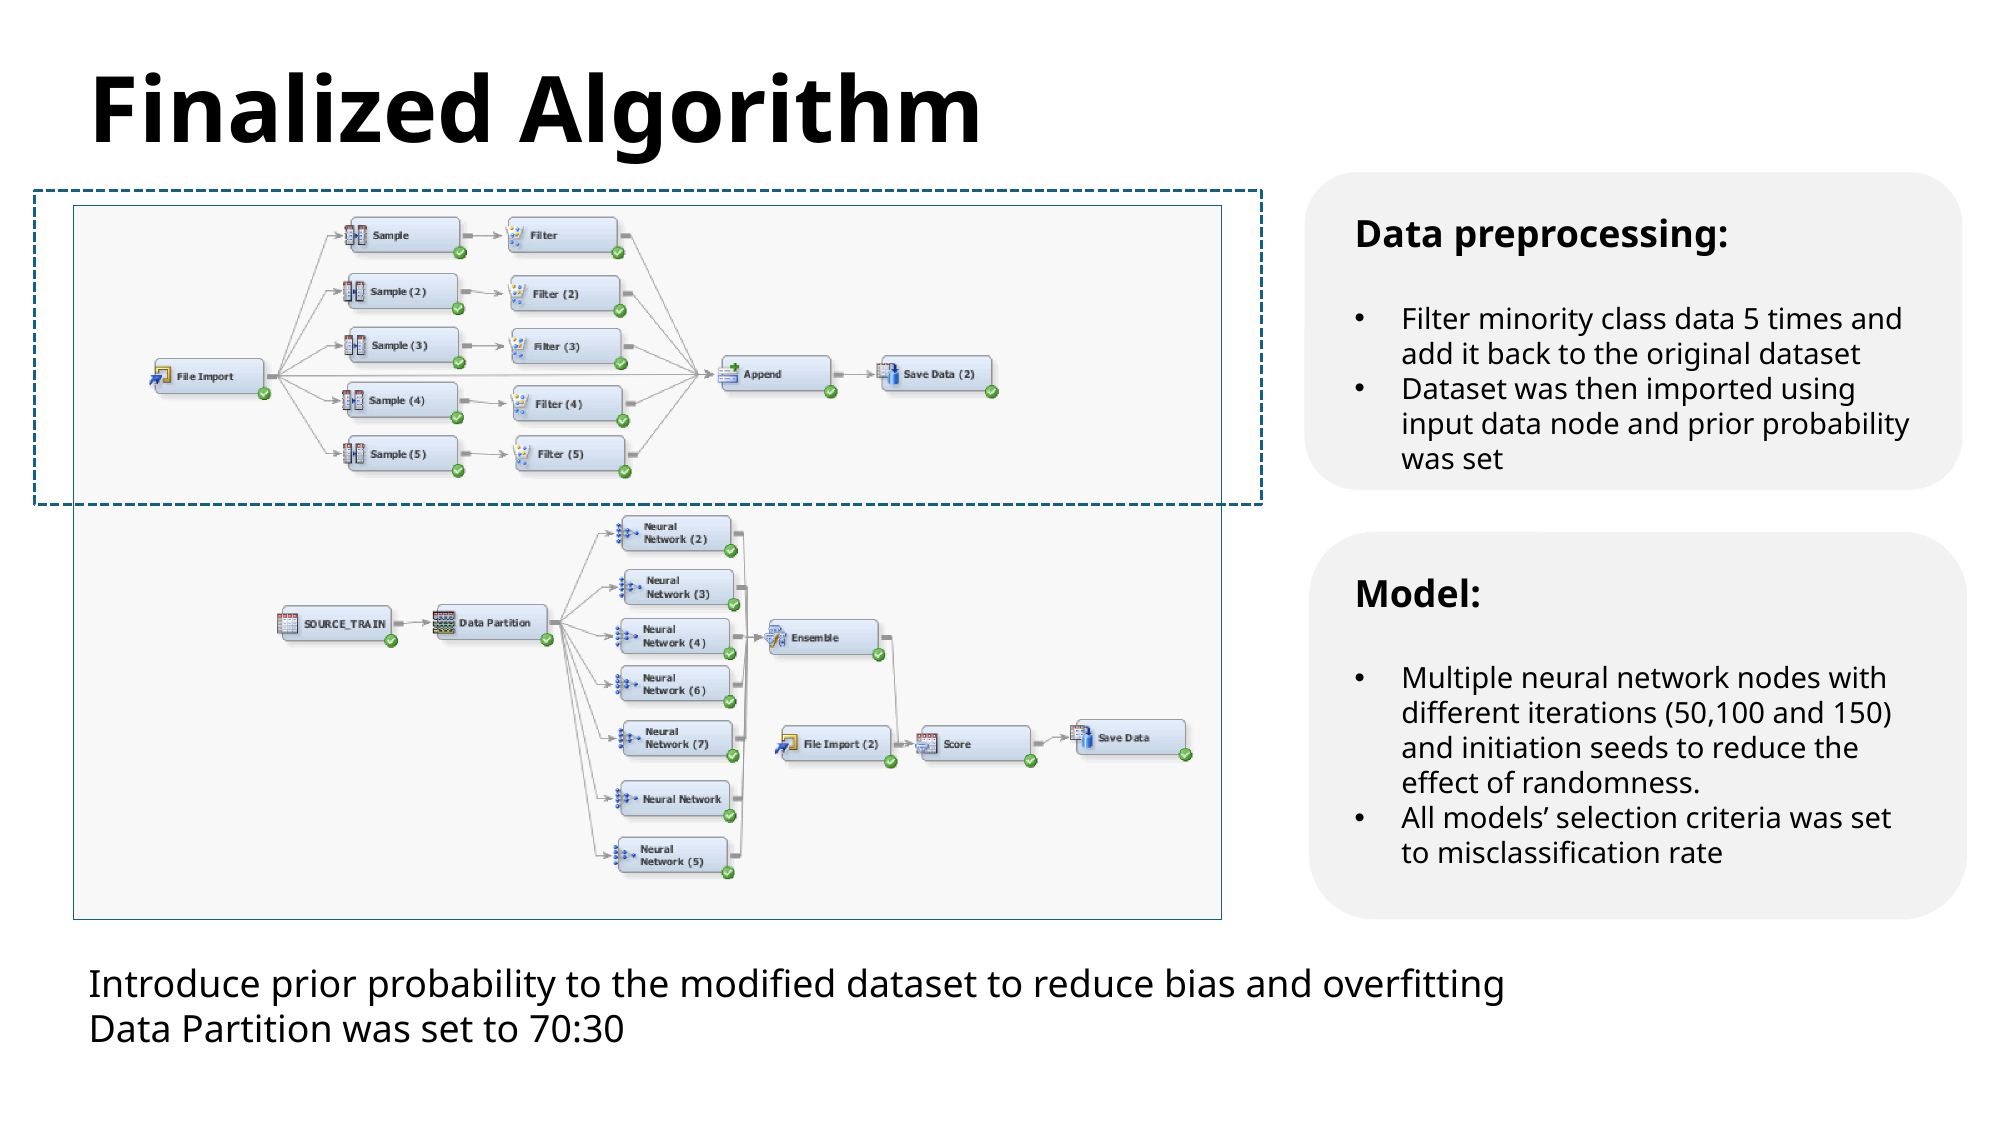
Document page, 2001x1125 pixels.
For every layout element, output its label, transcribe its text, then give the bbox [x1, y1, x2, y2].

title Finalized Algorithm [73, 34, 1799, 191]
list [73, 205, 1223, 920]
text_box [1307, 530, 1969, 921]
text_box Introduce prior probability to the modified dataset to reduce bias and overfitting Data Partition was set to 70:30 [73, 952, 1550, 1058]
text_box Model: Multiple neural network nodes with different iterations (50,100 and 150) and initiation seeds to reduce the effect of randomness. All models’ selection criteria was set to misclassification rate [1339, 562, 1927, 877]
text_box Data preprocessing: Filter minority class data 5 times and add it back to the original dataset Dataset was then imported using input data node and prior probability was set [1339, 202, 1927, 483]
text_box [1302, 170, 1965, 492]
text_box [34, 190, 1262, 505]
